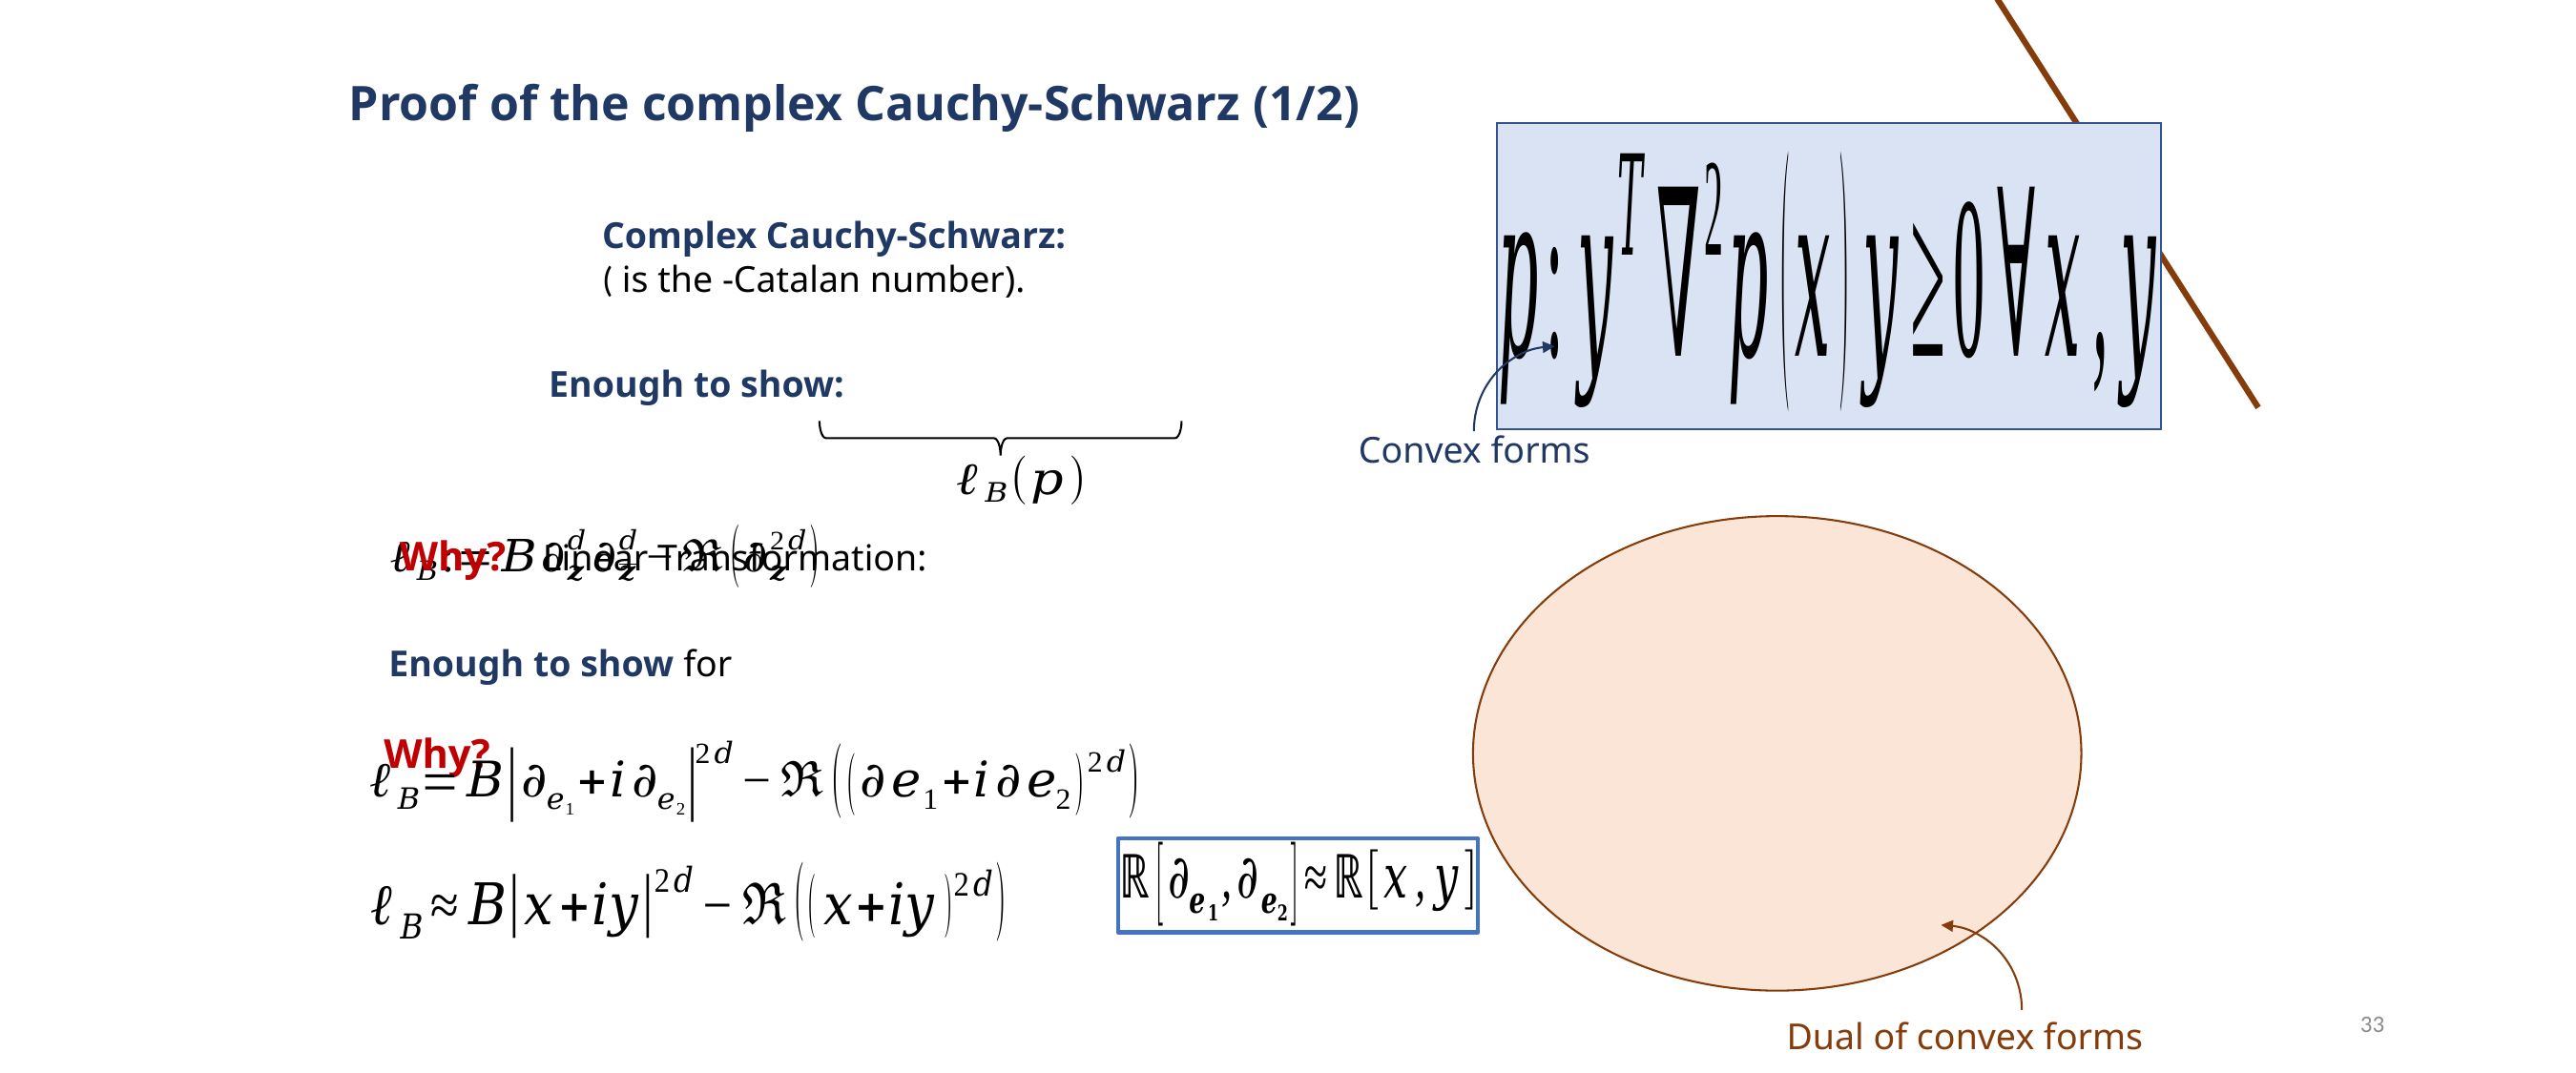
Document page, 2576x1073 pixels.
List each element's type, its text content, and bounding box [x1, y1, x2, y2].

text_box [1472, 516, 2153, 1073]
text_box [1996, 0, 2259, 408]
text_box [1344, 123, 2160, 517]
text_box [819, 421, 1182, 510]
title Proof of the complex Cauchy-Schwarz (1/2) [334, 1, 1996, 210]
slide_number 33 [2153, 994, 2399, 1052]
